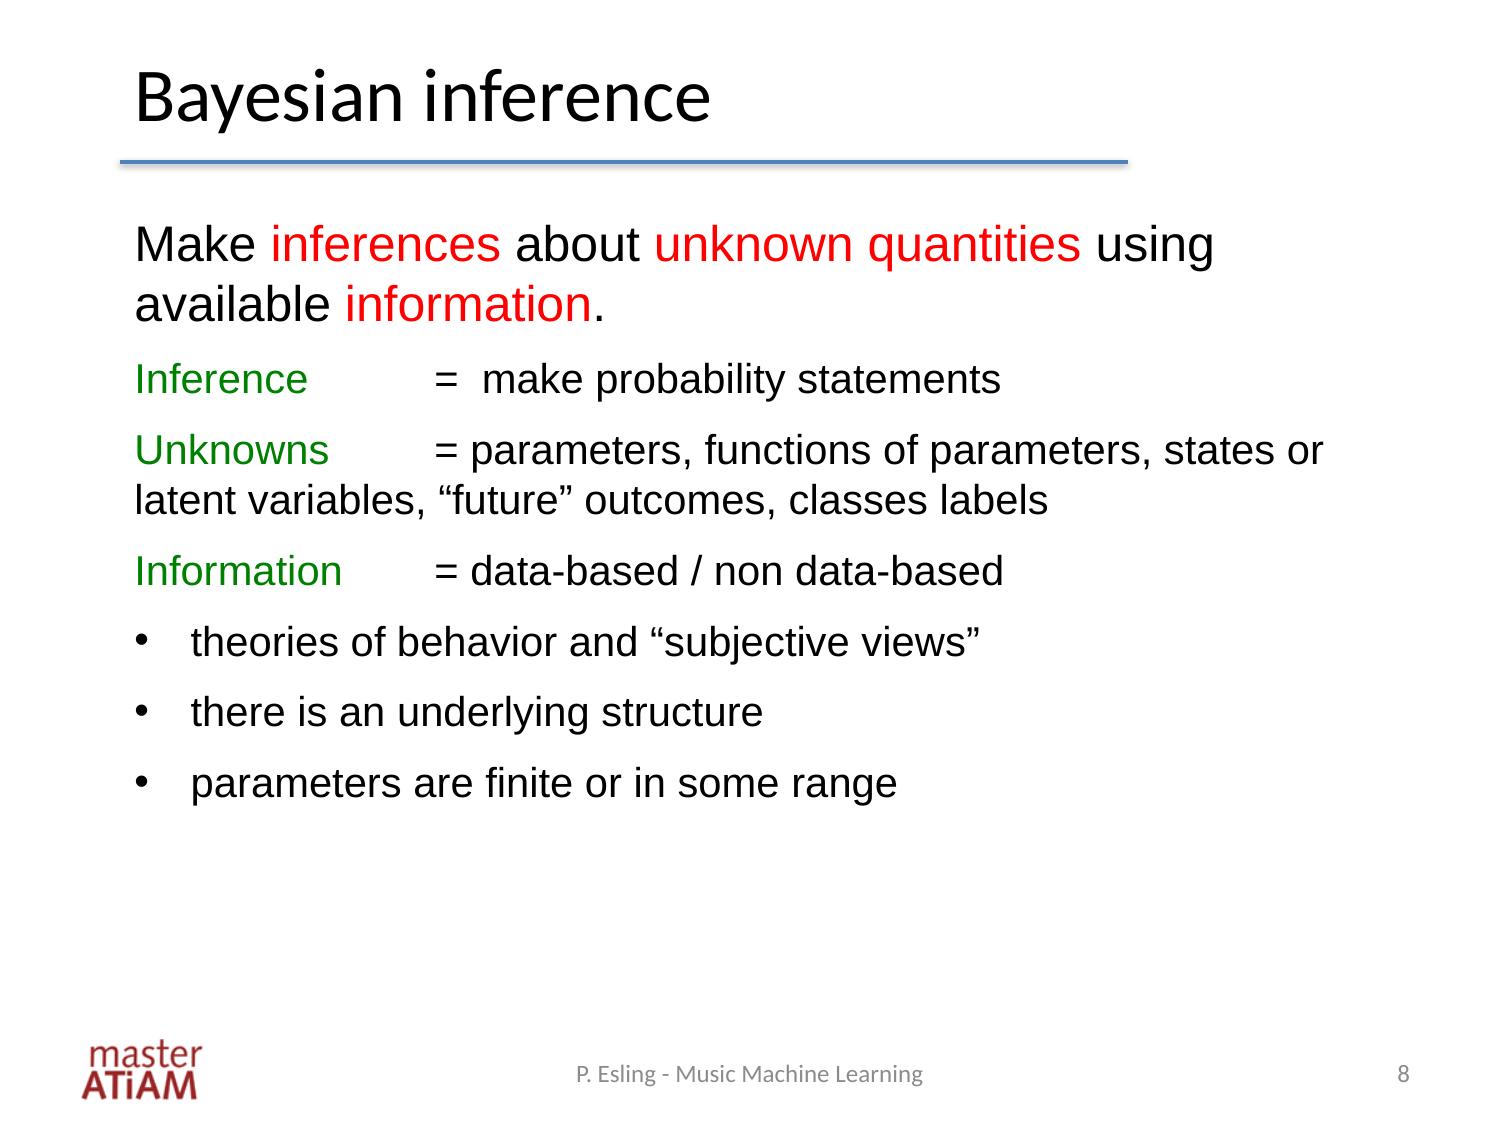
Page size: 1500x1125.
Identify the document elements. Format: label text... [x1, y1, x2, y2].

title Bayesian inference [119, 37, 1206, 145]
text_box Make inferences about unknown quantities using available information. Inference = make probability statements Unknowns = parameters, functions of parameters, states or latent variables, “future” outcomes, classes labels Information = data-based / non data-based theories of behavior and “subjective views” there is an underlying structure parameters are finite or in some range [119, 203, 1395, 814]
picture [80, 1038, 205, 1101]
footer P. Esling - Music Machine Learning [512, 1042, 988, 1103]
slide_number 8 [1074, 1042, 1425, 1103]
